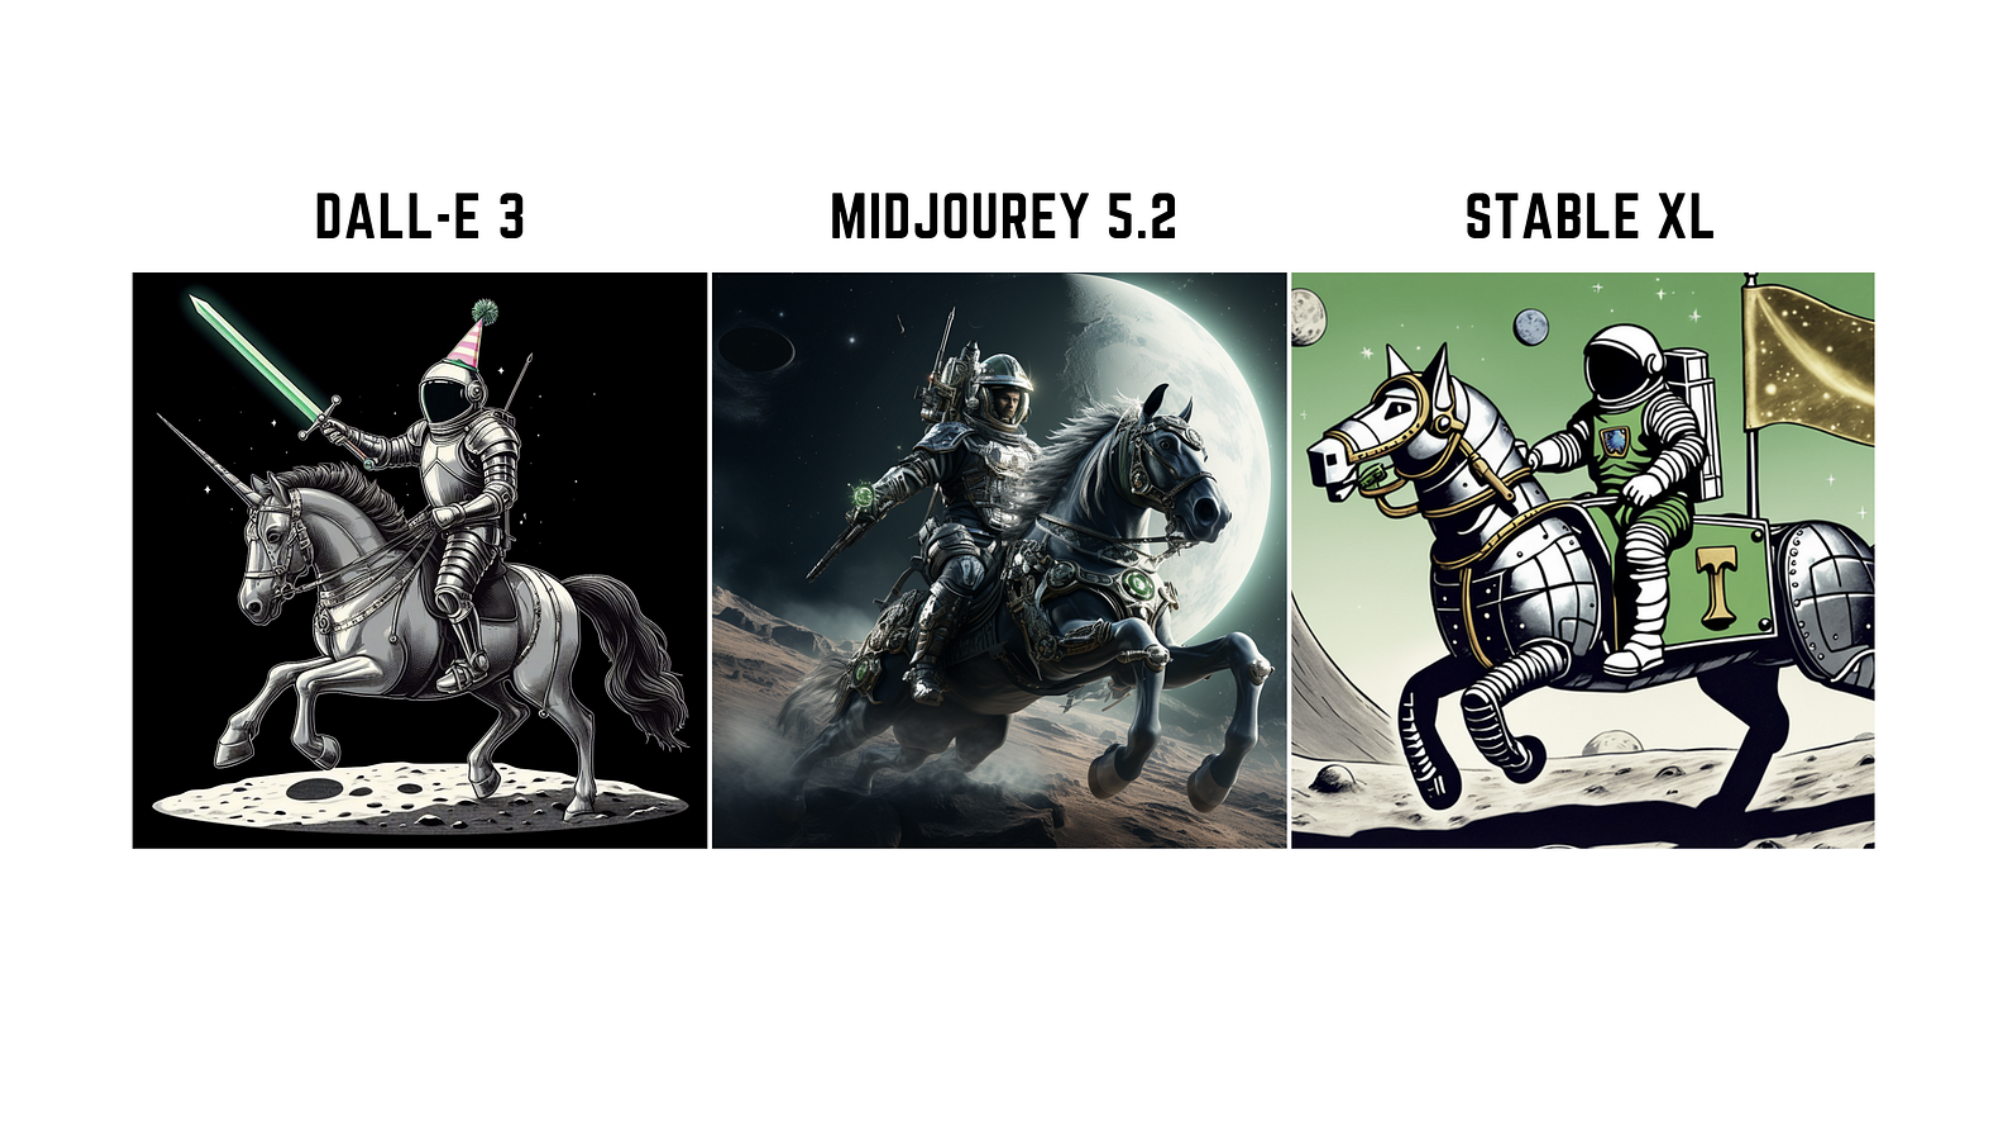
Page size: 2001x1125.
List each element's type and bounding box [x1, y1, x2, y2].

picture [117, 151, 1888, 863]
